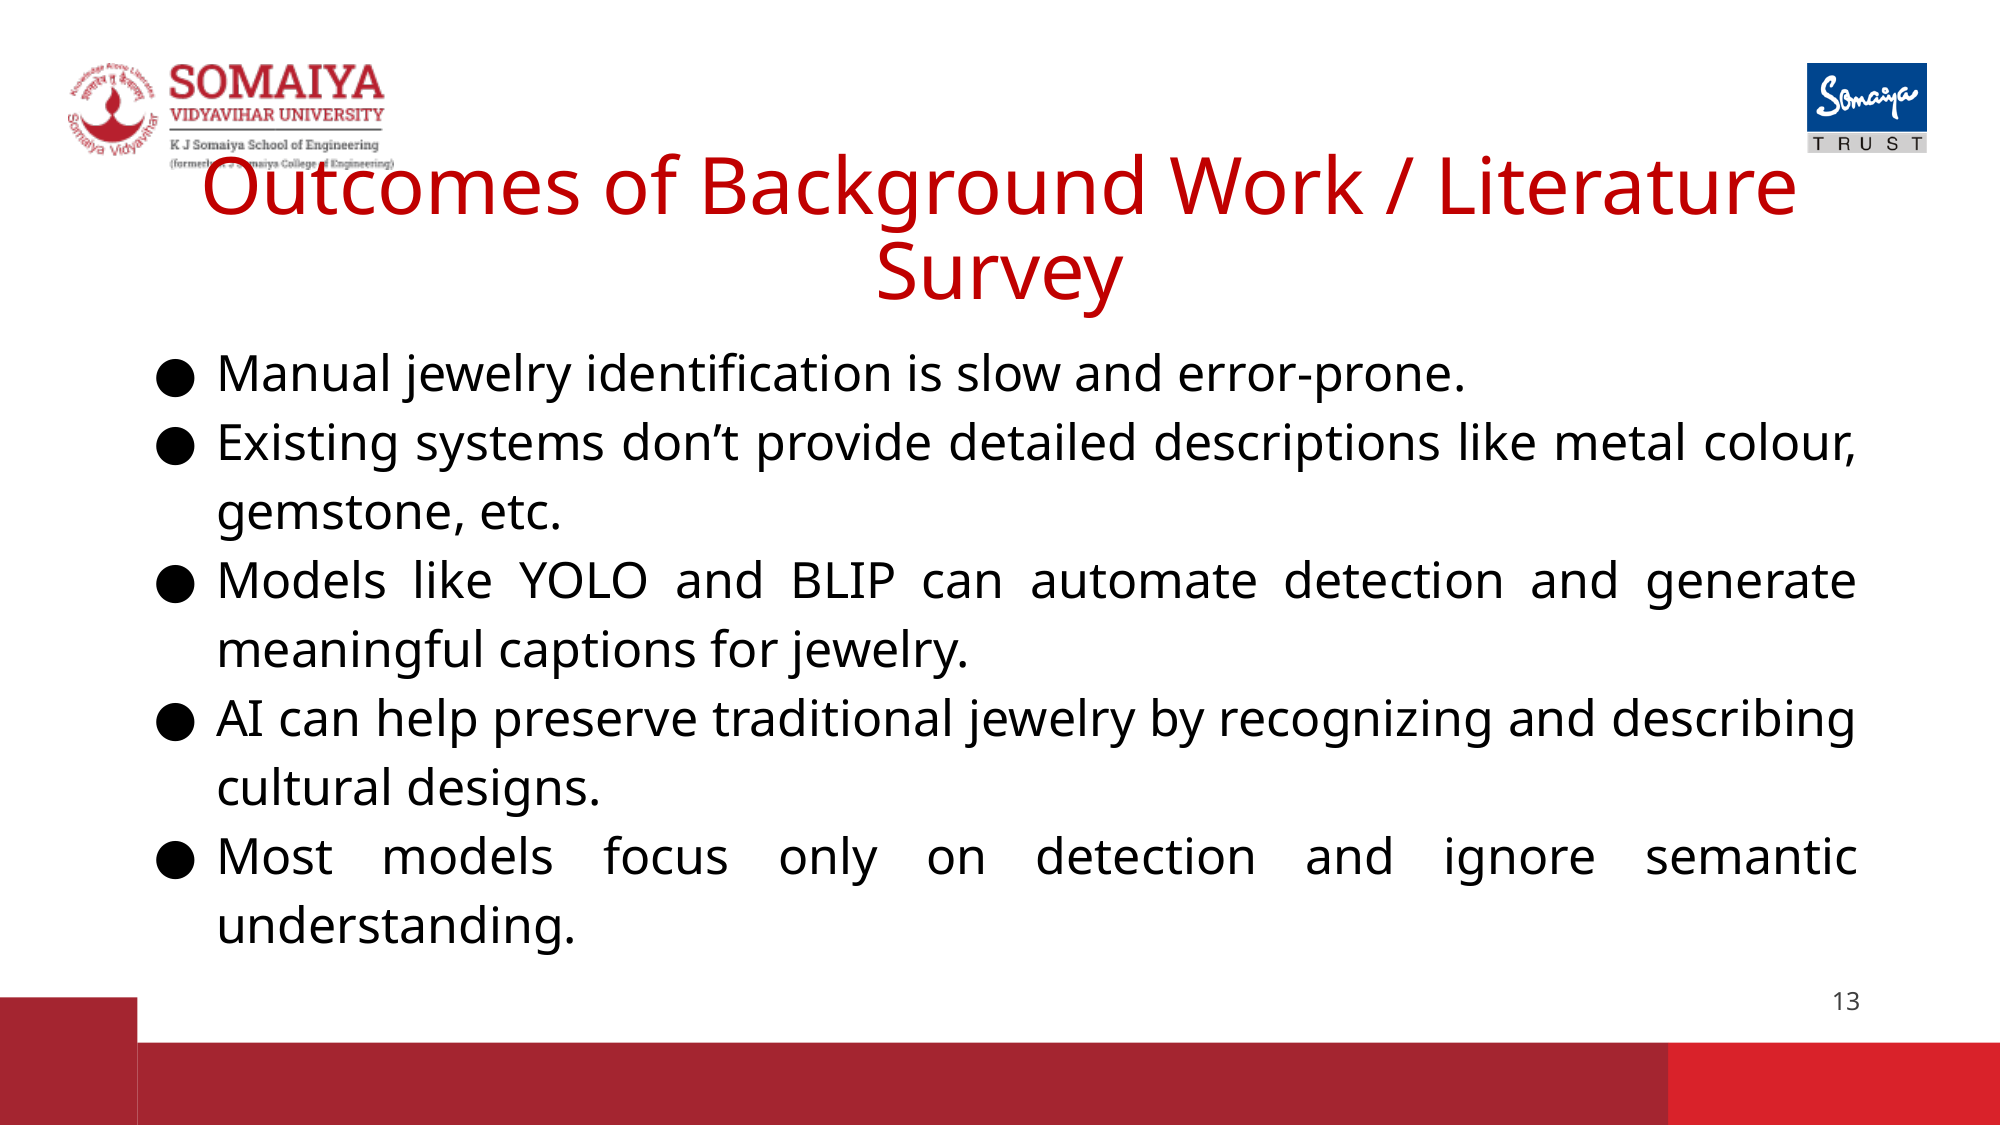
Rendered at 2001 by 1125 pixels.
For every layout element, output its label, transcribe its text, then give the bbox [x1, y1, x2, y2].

picture [68, 63, 394, 163]
title Outcomes of Background Work / Literature Survey [67, 163, 1933, 299]
title Manual jewelry identification is slow and error-prone. Existing systems don’t provide detailed descriptions like metal colour, gemstone, etc. Models like YOLO and BLIP can automate detection and generate meaningful captions for jewelry. AI can help preserve traditional jewelry by recognizing and describing cultural designs. Most models focus only on detection and ignore semantic understanding. [126, 325, 1874, 1014]
picture [1807, 63, 1927, 153]
slide_number ‹#› [1680, 961, 2000, 1044]
